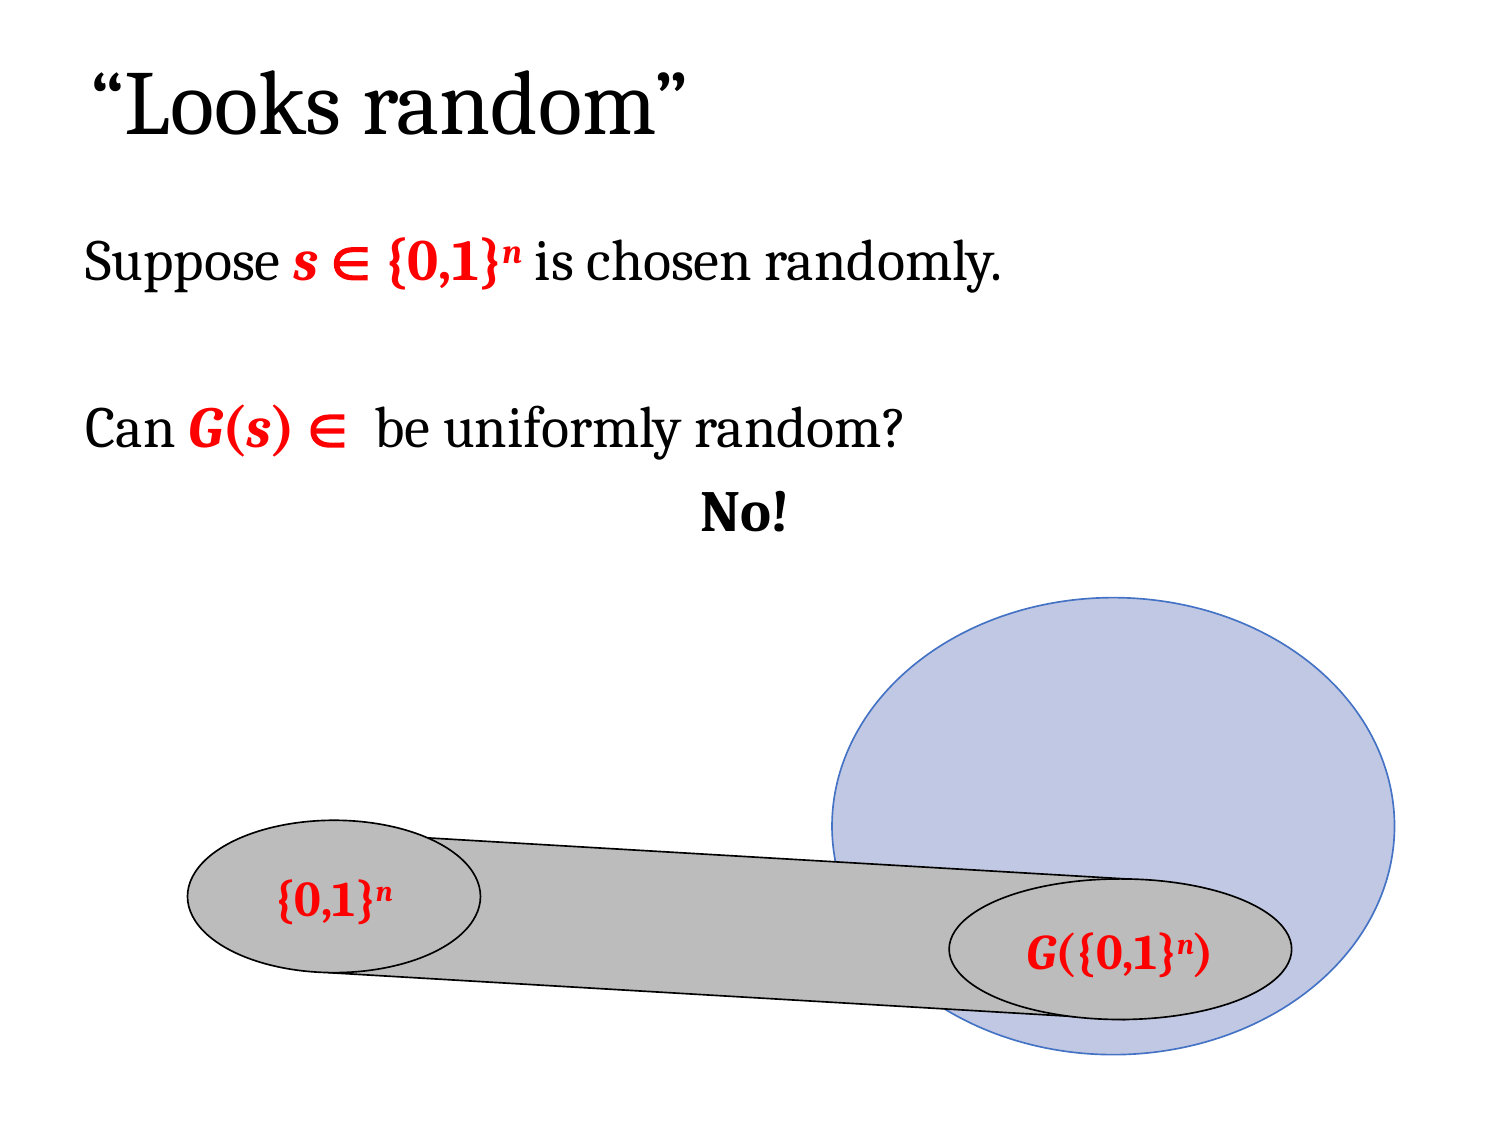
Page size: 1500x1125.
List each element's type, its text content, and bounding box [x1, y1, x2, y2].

text_box G({0,1}n) [948, 878, 1293, 1021]
text_box {0,1}n [186, 819, 482, 974]
title “Looks random” [75, 45, 1425, 164]
text_box [337, 837, 1125, 1017]
